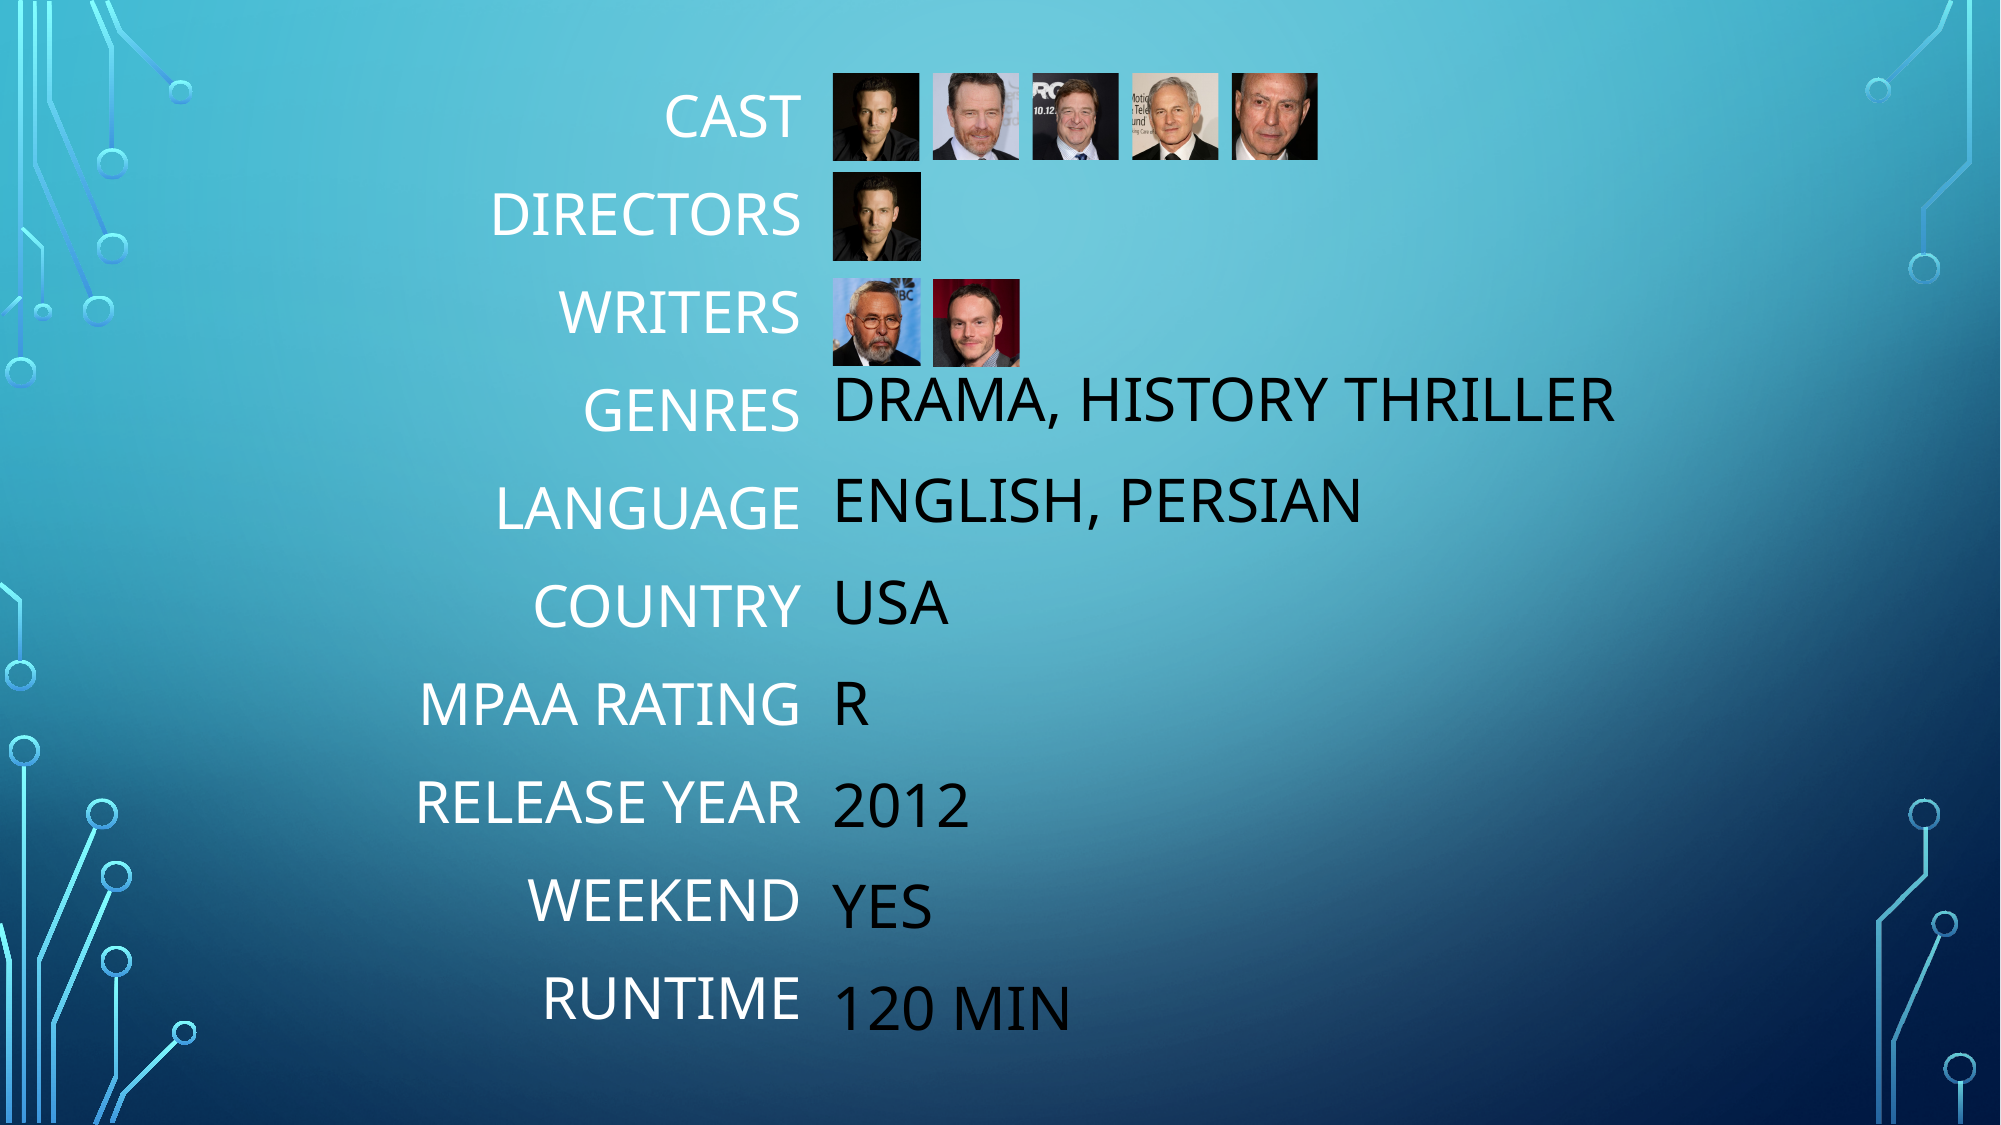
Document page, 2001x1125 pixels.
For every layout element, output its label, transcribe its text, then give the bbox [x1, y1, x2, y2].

text_box Drama, history Thriller English, Persian USA R 2012 YES 120 min [817, 286, 1769, 1088]
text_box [832, 73, 1318, 161]
picture [832, 172, 922, 261]
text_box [832, 277, 1020, 367]
title Cast Directors Writers Genres Language Country MPAA Rating Release Year Weekend Runtime [250, 31, 817, 1052]
